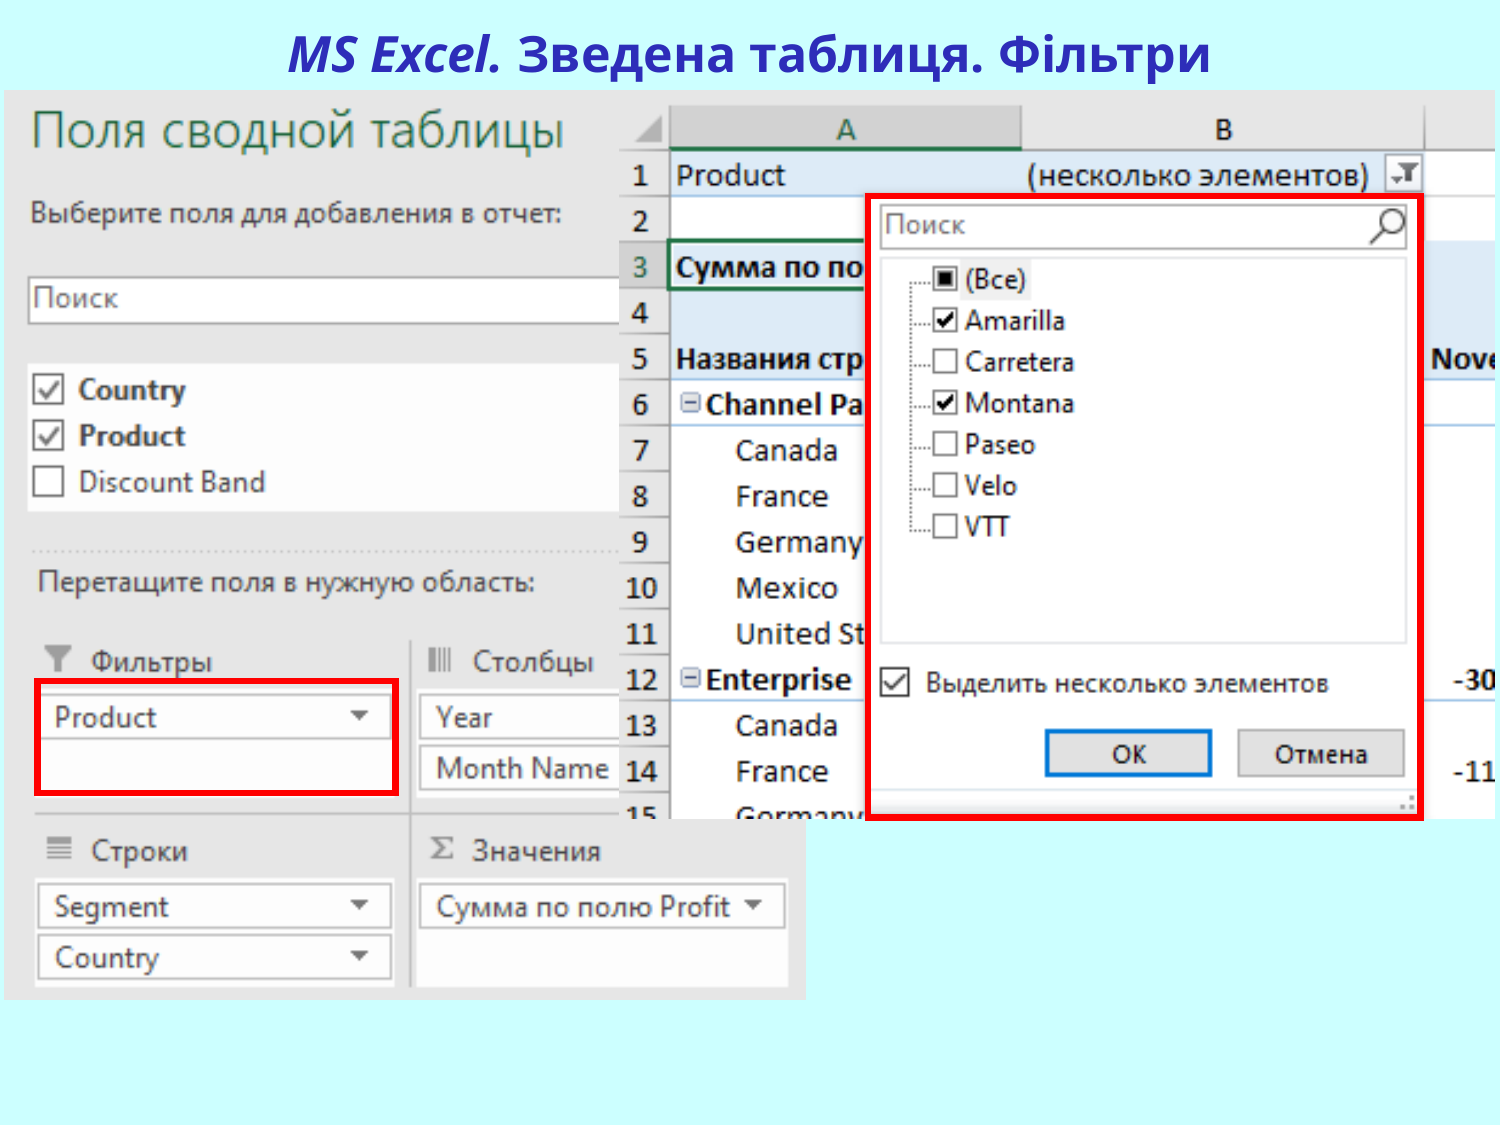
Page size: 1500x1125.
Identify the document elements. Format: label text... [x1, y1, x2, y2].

picture [4, 90, 1495, 1000]
text_box MS Excel. Зведена таблиця. Фільтри [0, 0, 1500, 113]
